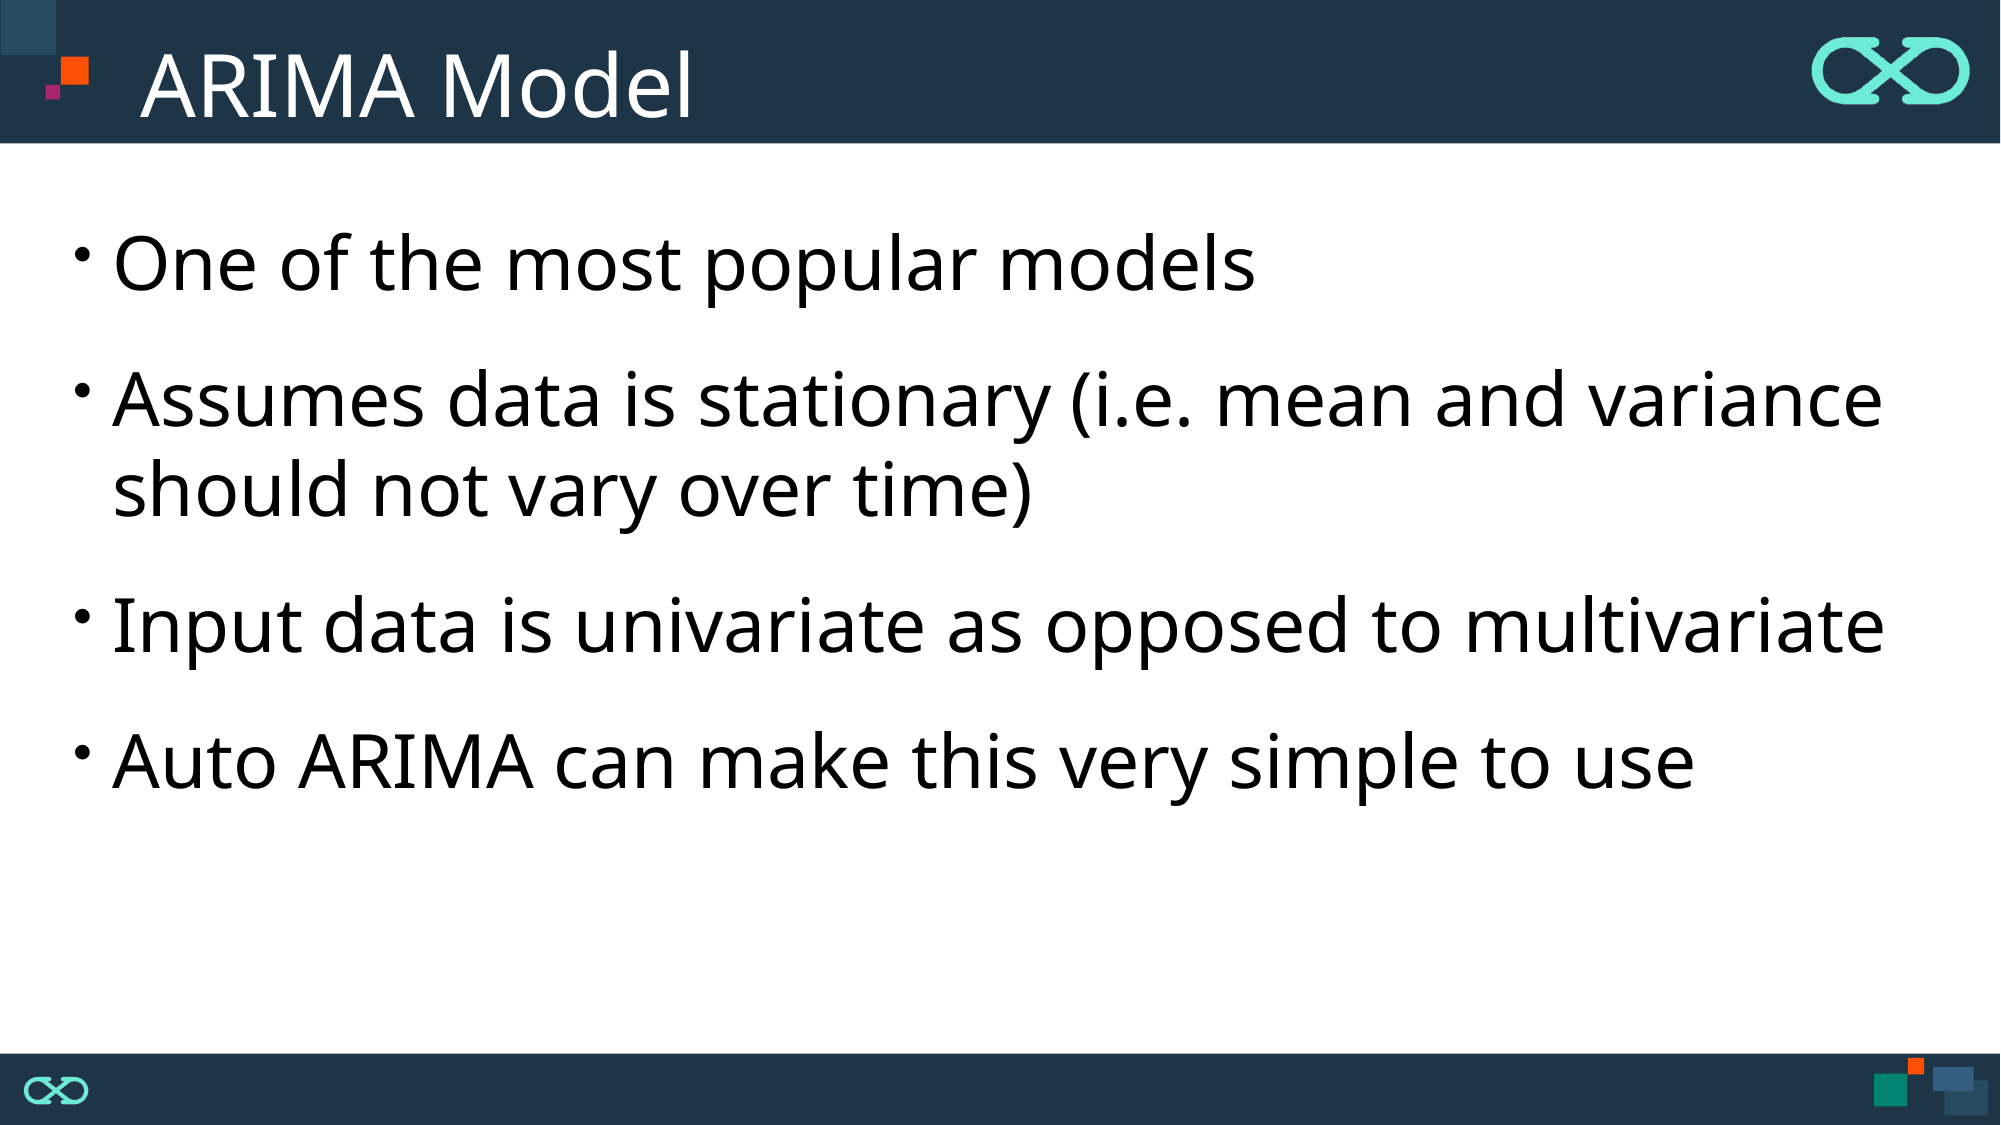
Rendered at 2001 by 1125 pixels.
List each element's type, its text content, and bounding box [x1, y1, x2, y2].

list One of the most popular models Assumes data is stationary (i.e. mean and variance should not vary over time) Input data is univariate as opposed to multivariate Auto ARIMA can make this very simple to use [58, 208, 1927, 1045]
title ARIMA Model [125, 22, 1927, 105]
picture [17, 1070, 95, 1111]
picture [1795, 20, 1986, 121]
